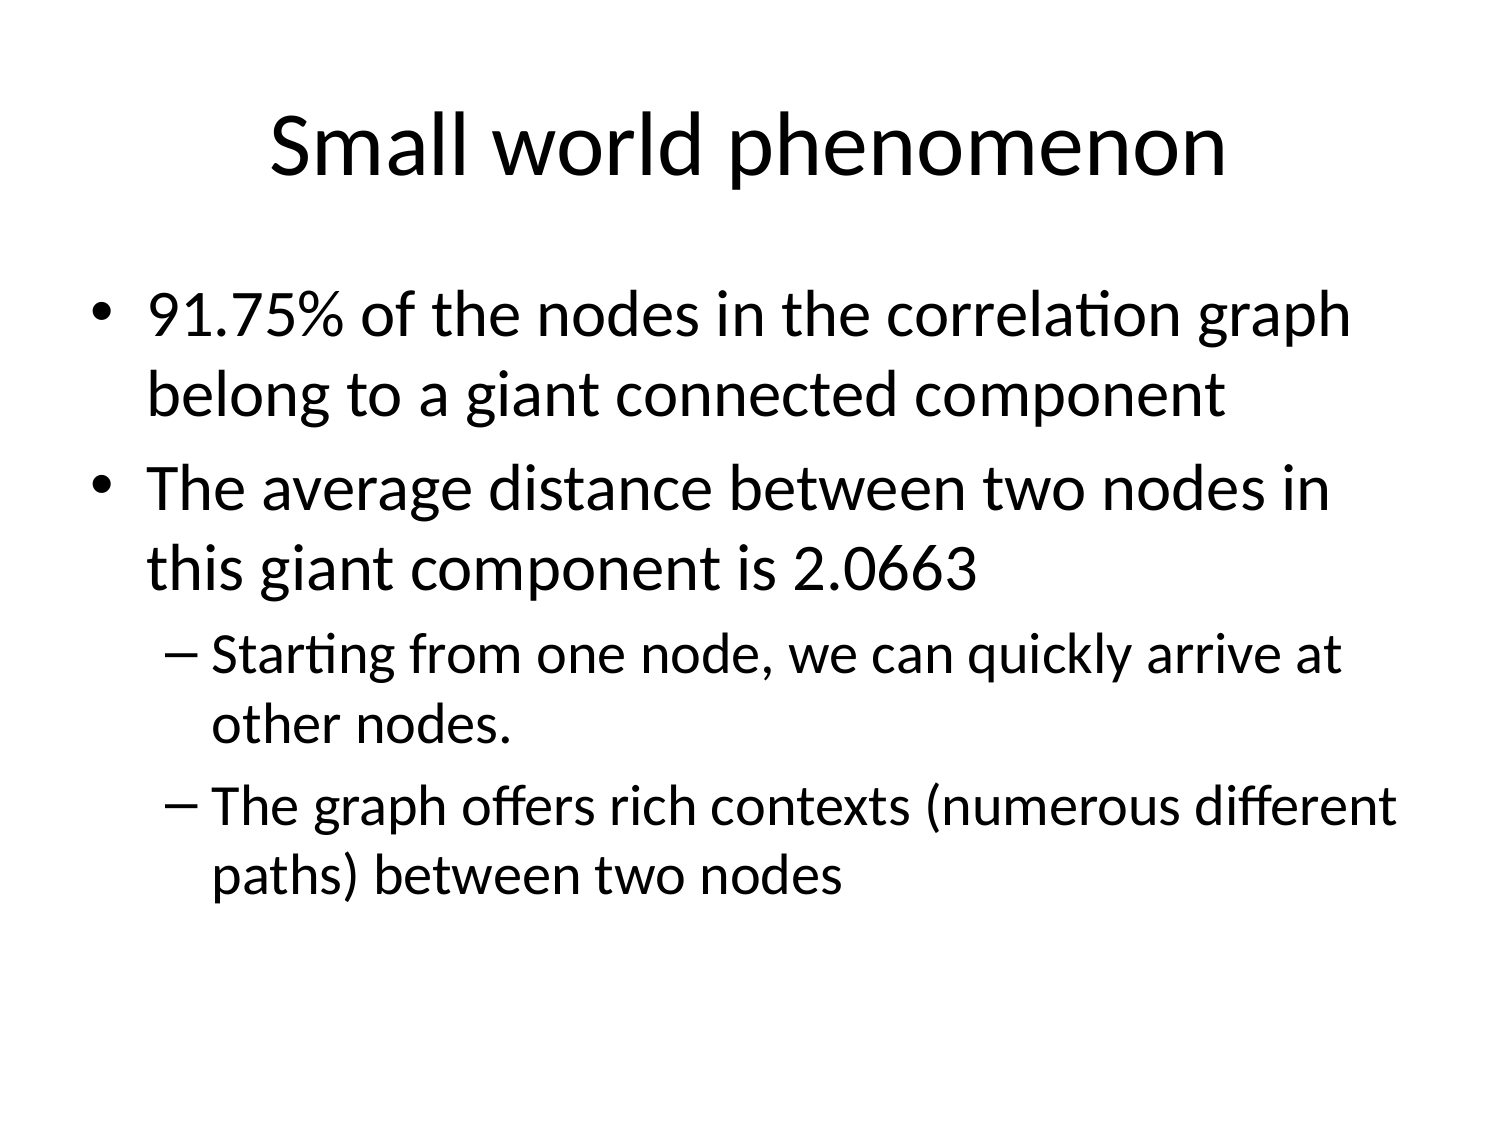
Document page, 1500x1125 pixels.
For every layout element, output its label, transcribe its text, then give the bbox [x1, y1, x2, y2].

list 91.75% of the nodes in the correlation graph belong to a giant connected component The average distance between two nodes in this giant component is 2.0663 Starting from one node, we can quickly arrive at other nodes. The graph offers rich contexts (numerous different paths) between two nodes [75, 262, 1425, 1005]
title Small world phenomenon [75, 45, 1425, 233]
